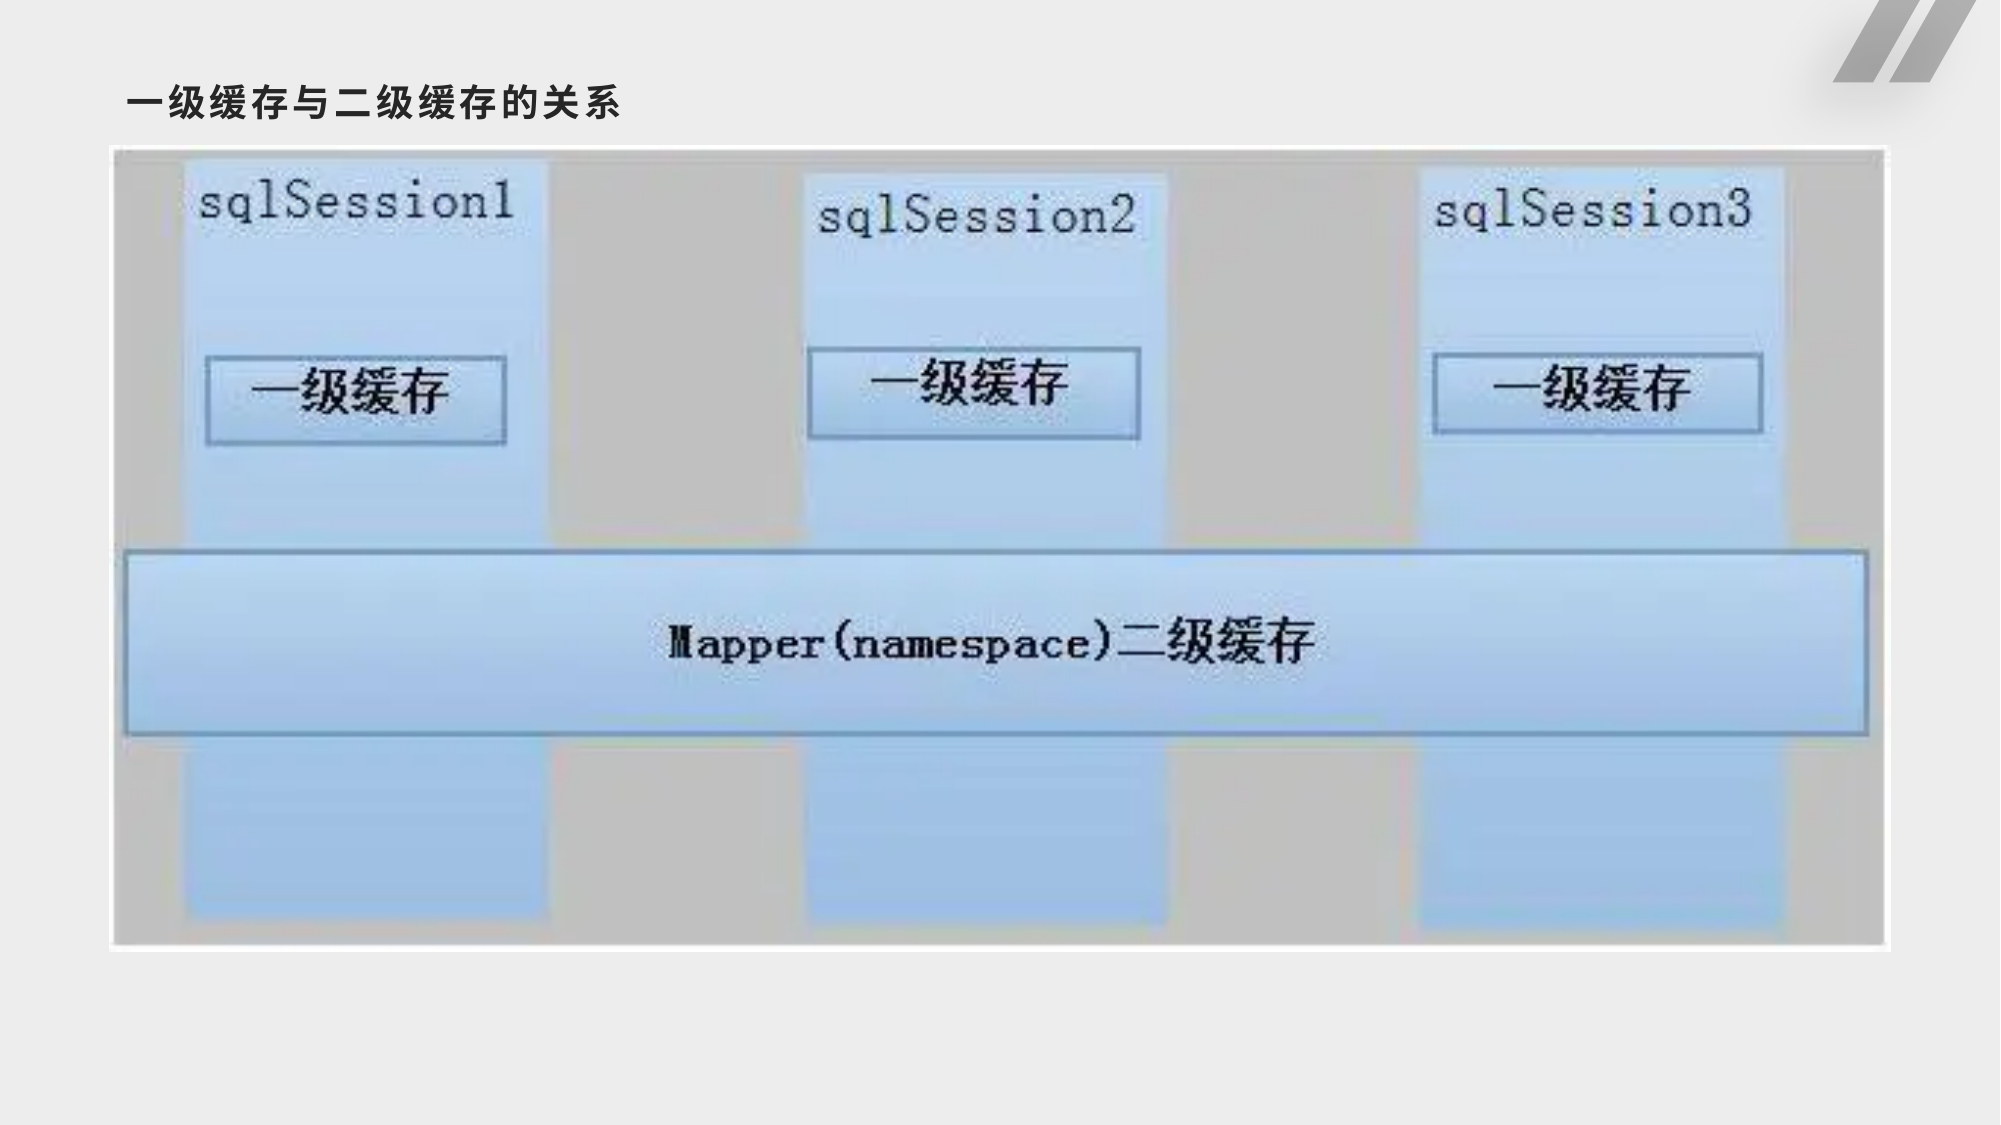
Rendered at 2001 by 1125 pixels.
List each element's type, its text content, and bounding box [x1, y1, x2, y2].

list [109, 145, 1891, 952]
title 一级缓存与二级缓存的关系 [109, 72, 1891, 145]
